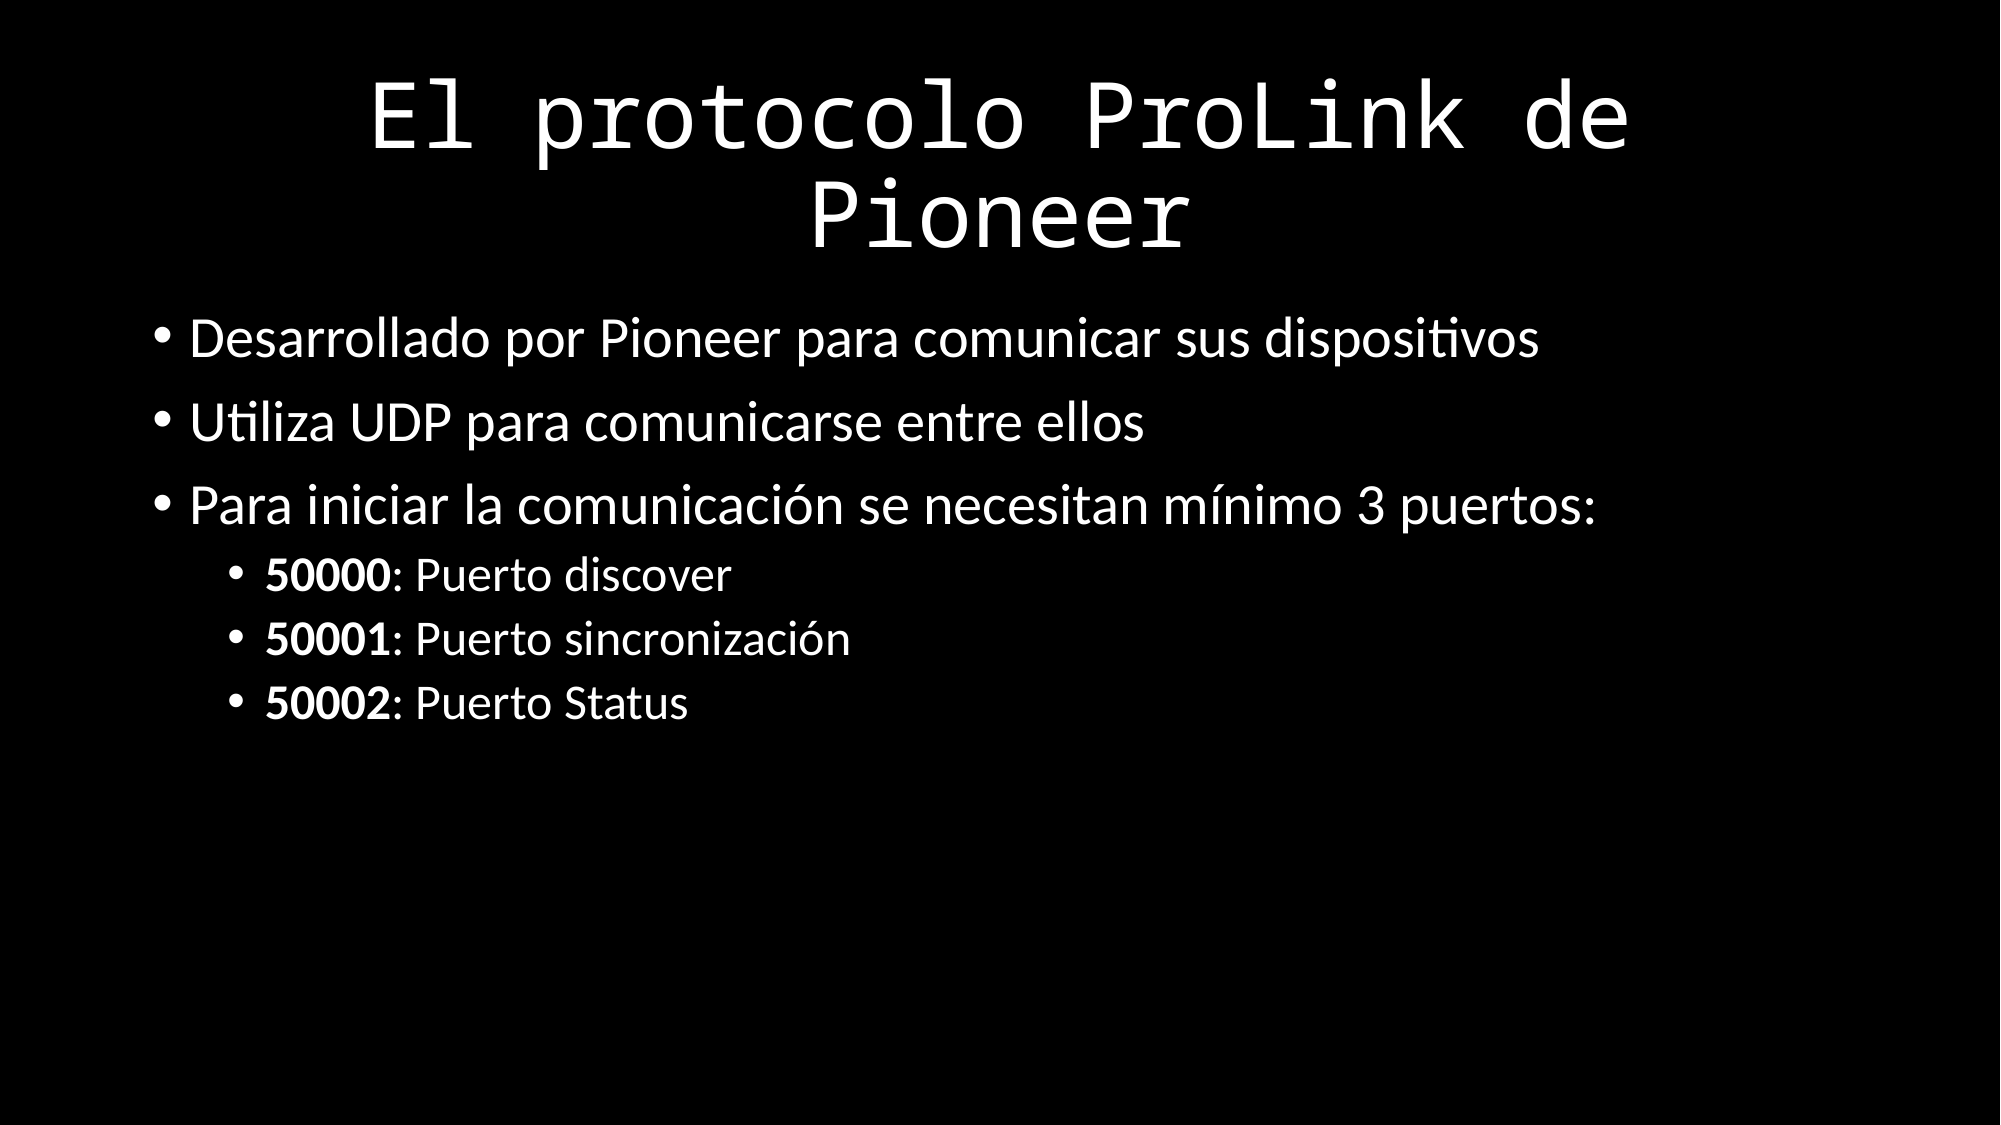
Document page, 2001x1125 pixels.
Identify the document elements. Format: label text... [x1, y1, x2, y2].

title El protocolo ProLink de Pioneer [137, 59, 1863, 278]
list Desarrollado por Pioneer para comunicar sus dispositivos Utiliza UDP para comunicarse entre ellos Para iniciar la comunicación se necesitan mínimo 3 puertos: 50000: Puerto discover 50001: Puerto sincronización 50002: Puerto Status [137, 299, 1863, 1014]
